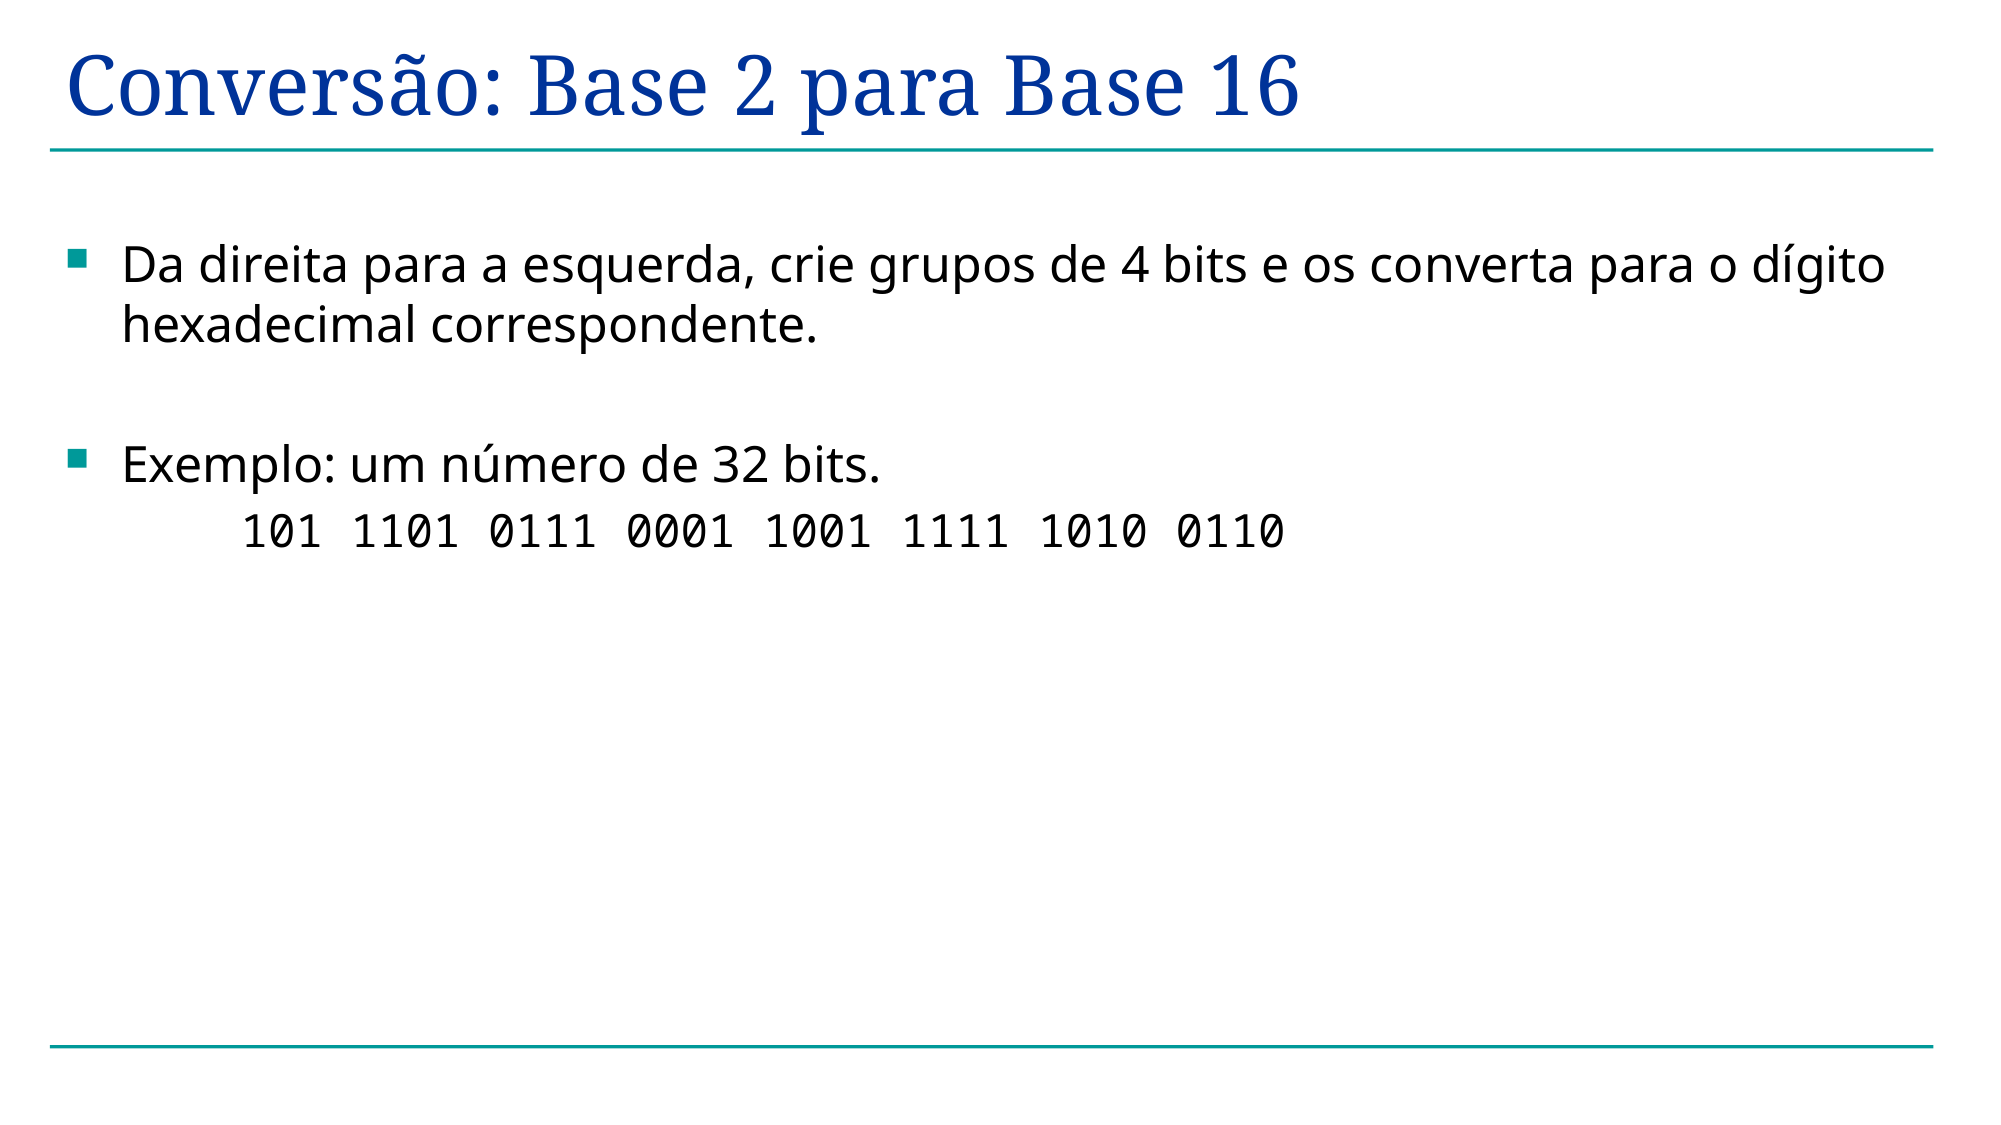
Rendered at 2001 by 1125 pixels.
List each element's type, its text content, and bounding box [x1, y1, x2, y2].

title Conversão: Base 2 para Base 16 [49, 24, 1934, 201]
list Da direita para a esquerda, crie grupos de 4 bits e os converta para o dígito hexadecimal correspondente. Exemplo: um número de 32 bits. 101 1101 0111 0001 1001 1111 1010 0110 [49, 224, 1934, 1026]
